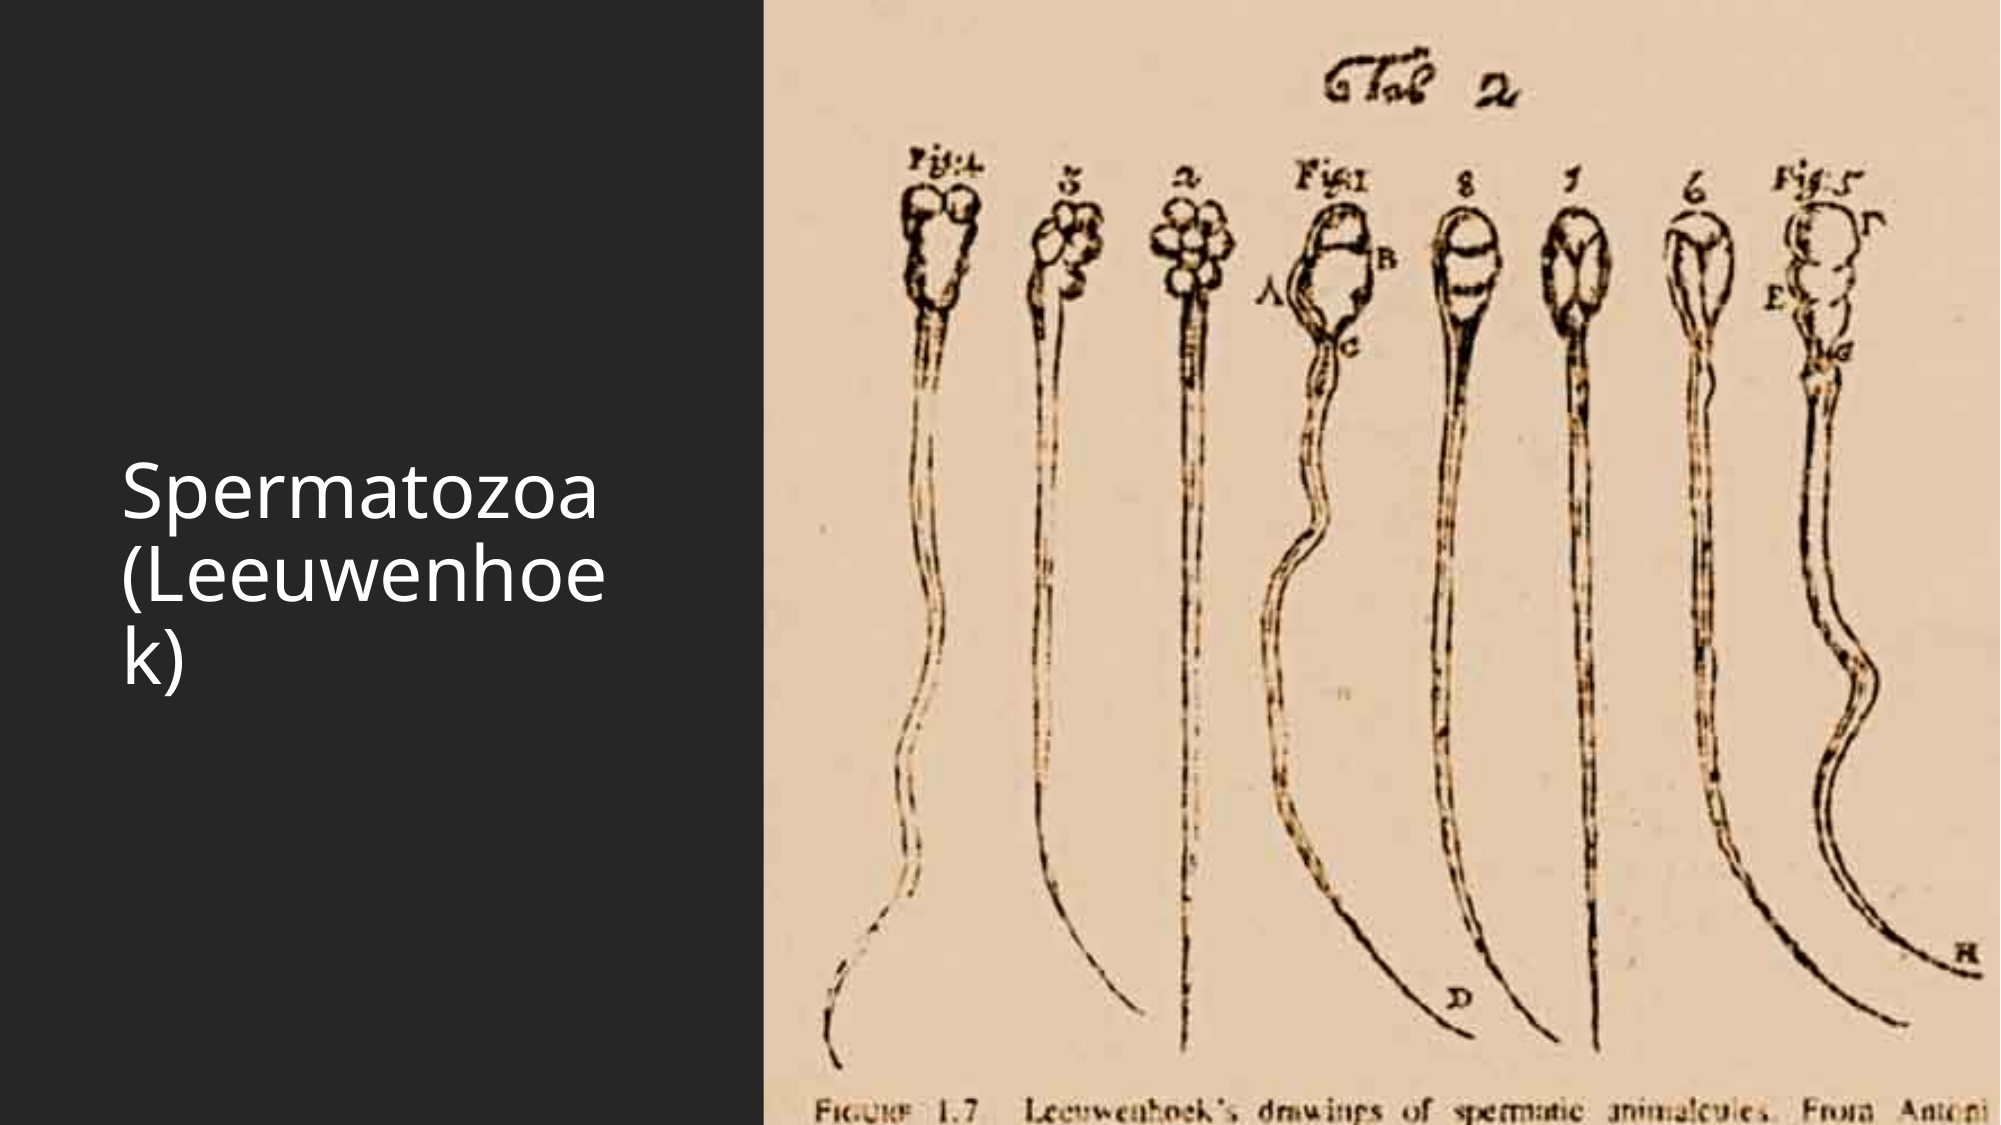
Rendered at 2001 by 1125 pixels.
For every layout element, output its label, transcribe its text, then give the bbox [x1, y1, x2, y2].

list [763, 0, 2000, 1125]
text_box [0, 0, 763, 1125]
title Spermatozoa (Leeuwenhoek) [106, 104, 661, 709]
